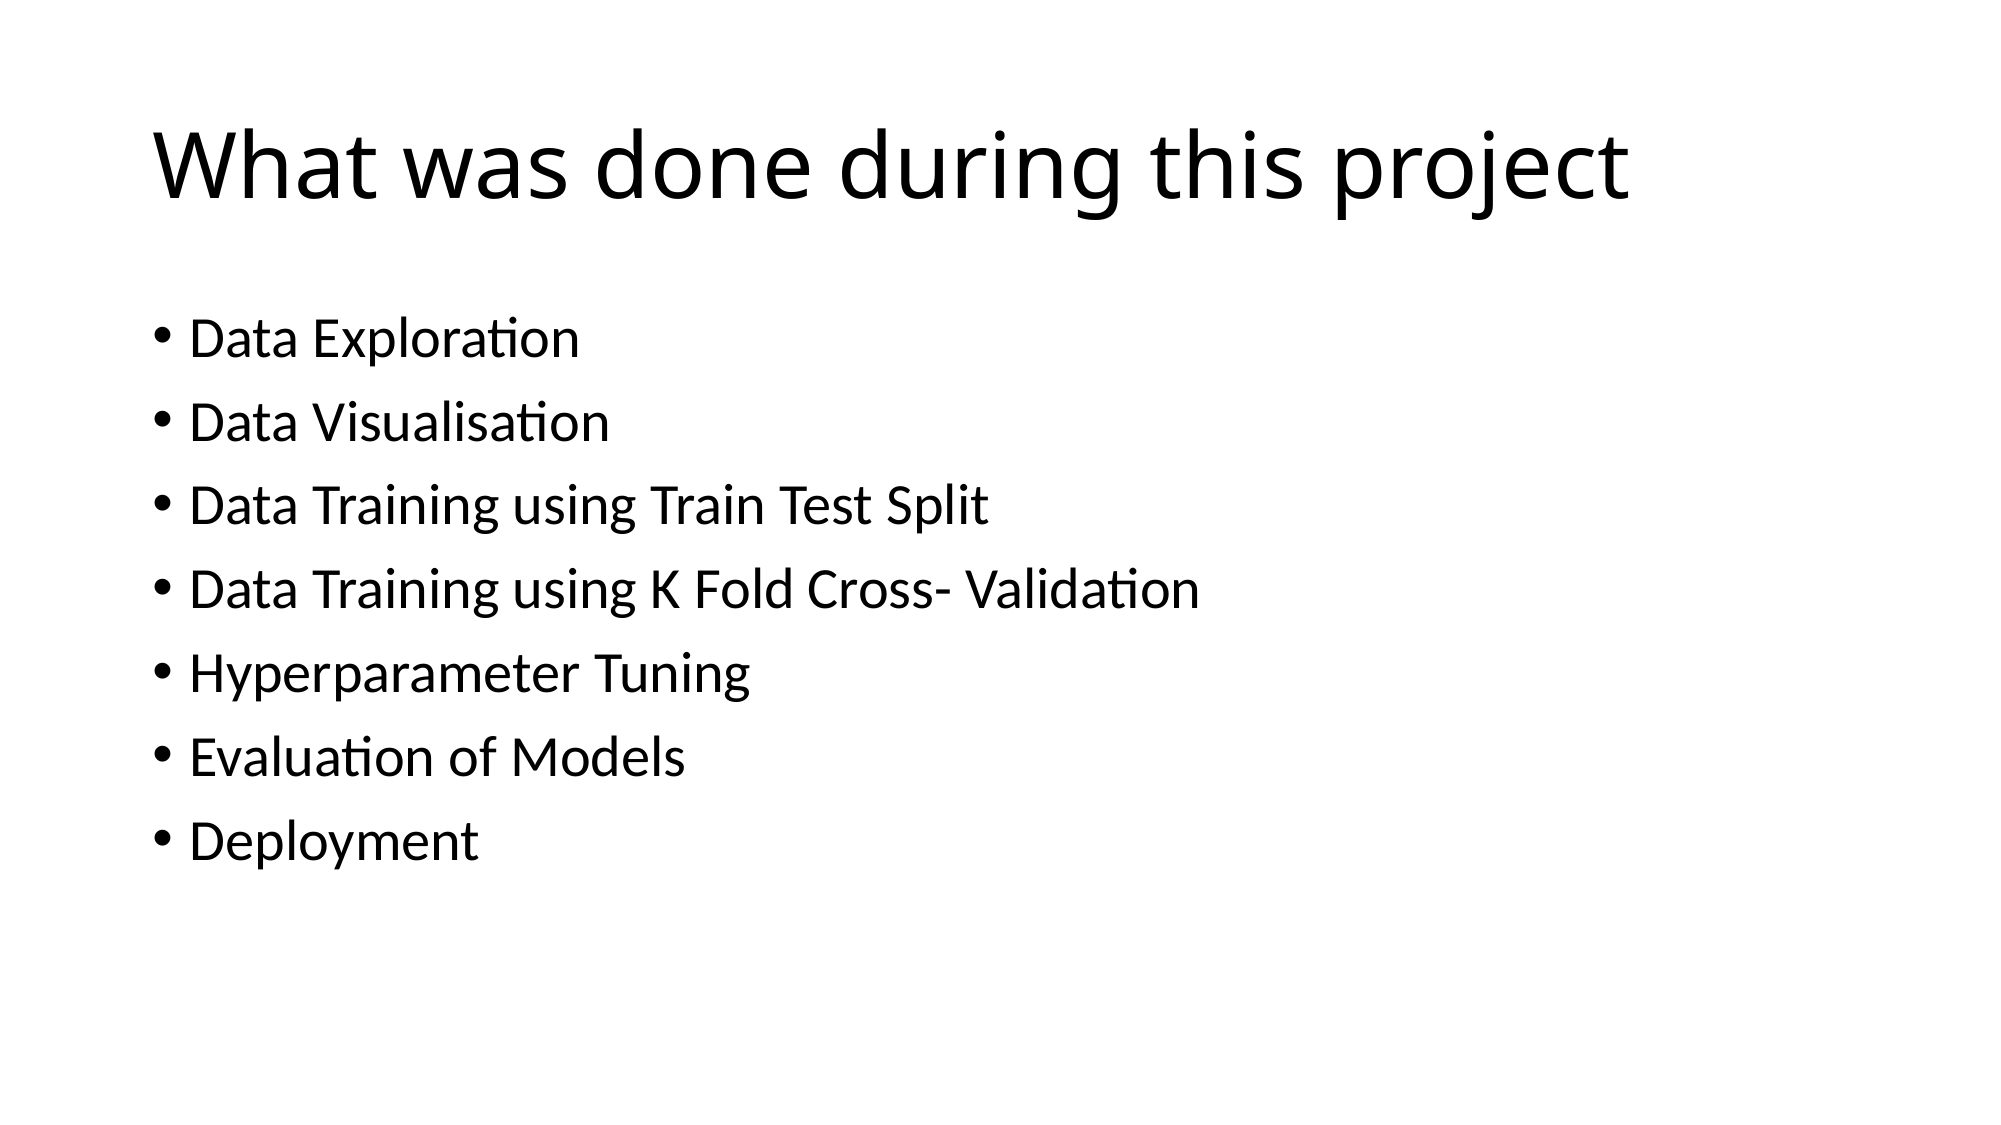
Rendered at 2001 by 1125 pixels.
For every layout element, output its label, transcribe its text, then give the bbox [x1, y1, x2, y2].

title What was done during this project [137, 59, 1863, 278]
list Data Exploration Data Visualisation Data Training using Train Test Split Data Training using K Fold Cross- Validation Hyperparameter Tuning Evaluation of Models Deployment [137, 299, 1863, 1014]
